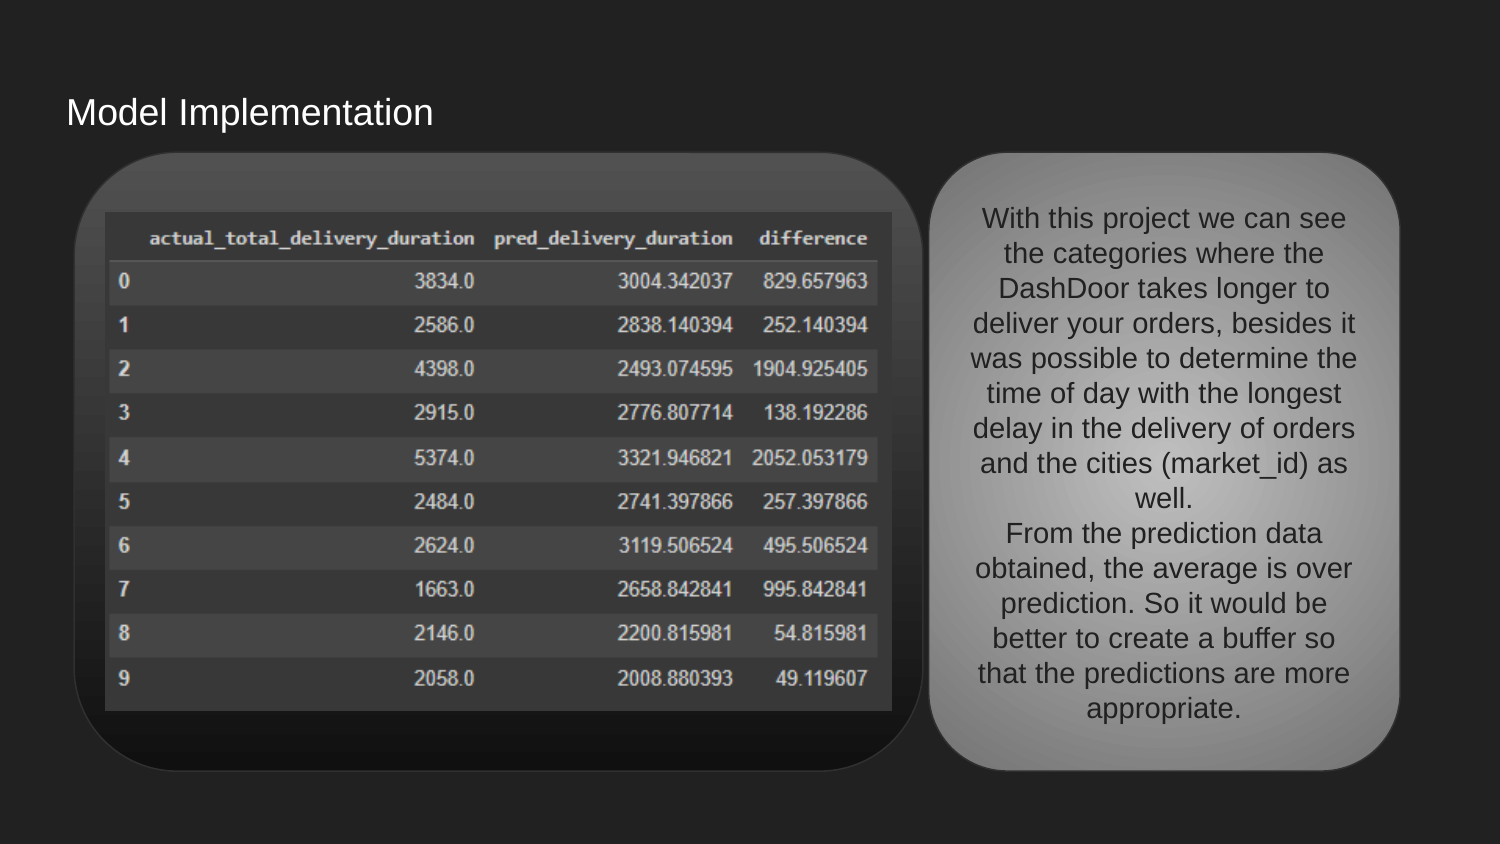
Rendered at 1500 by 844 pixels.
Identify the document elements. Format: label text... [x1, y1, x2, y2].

text_box [74, 152, 923, 772]
title Model Implementation [51, 72, 1449, 153]
text_box With this project we can see the categories where the DashDoor takes longer to deliver your orders, besides it was possible to determine the time of day with the longest delay in the delivery of orders and the cities (market_id) as well. From the prediction data obtained, the average is over prediction. So it would be better to create a buffer so that the predictions are more appropriate. [928, 152, 1401, 772]
picture [105, 212, 892, 712]
